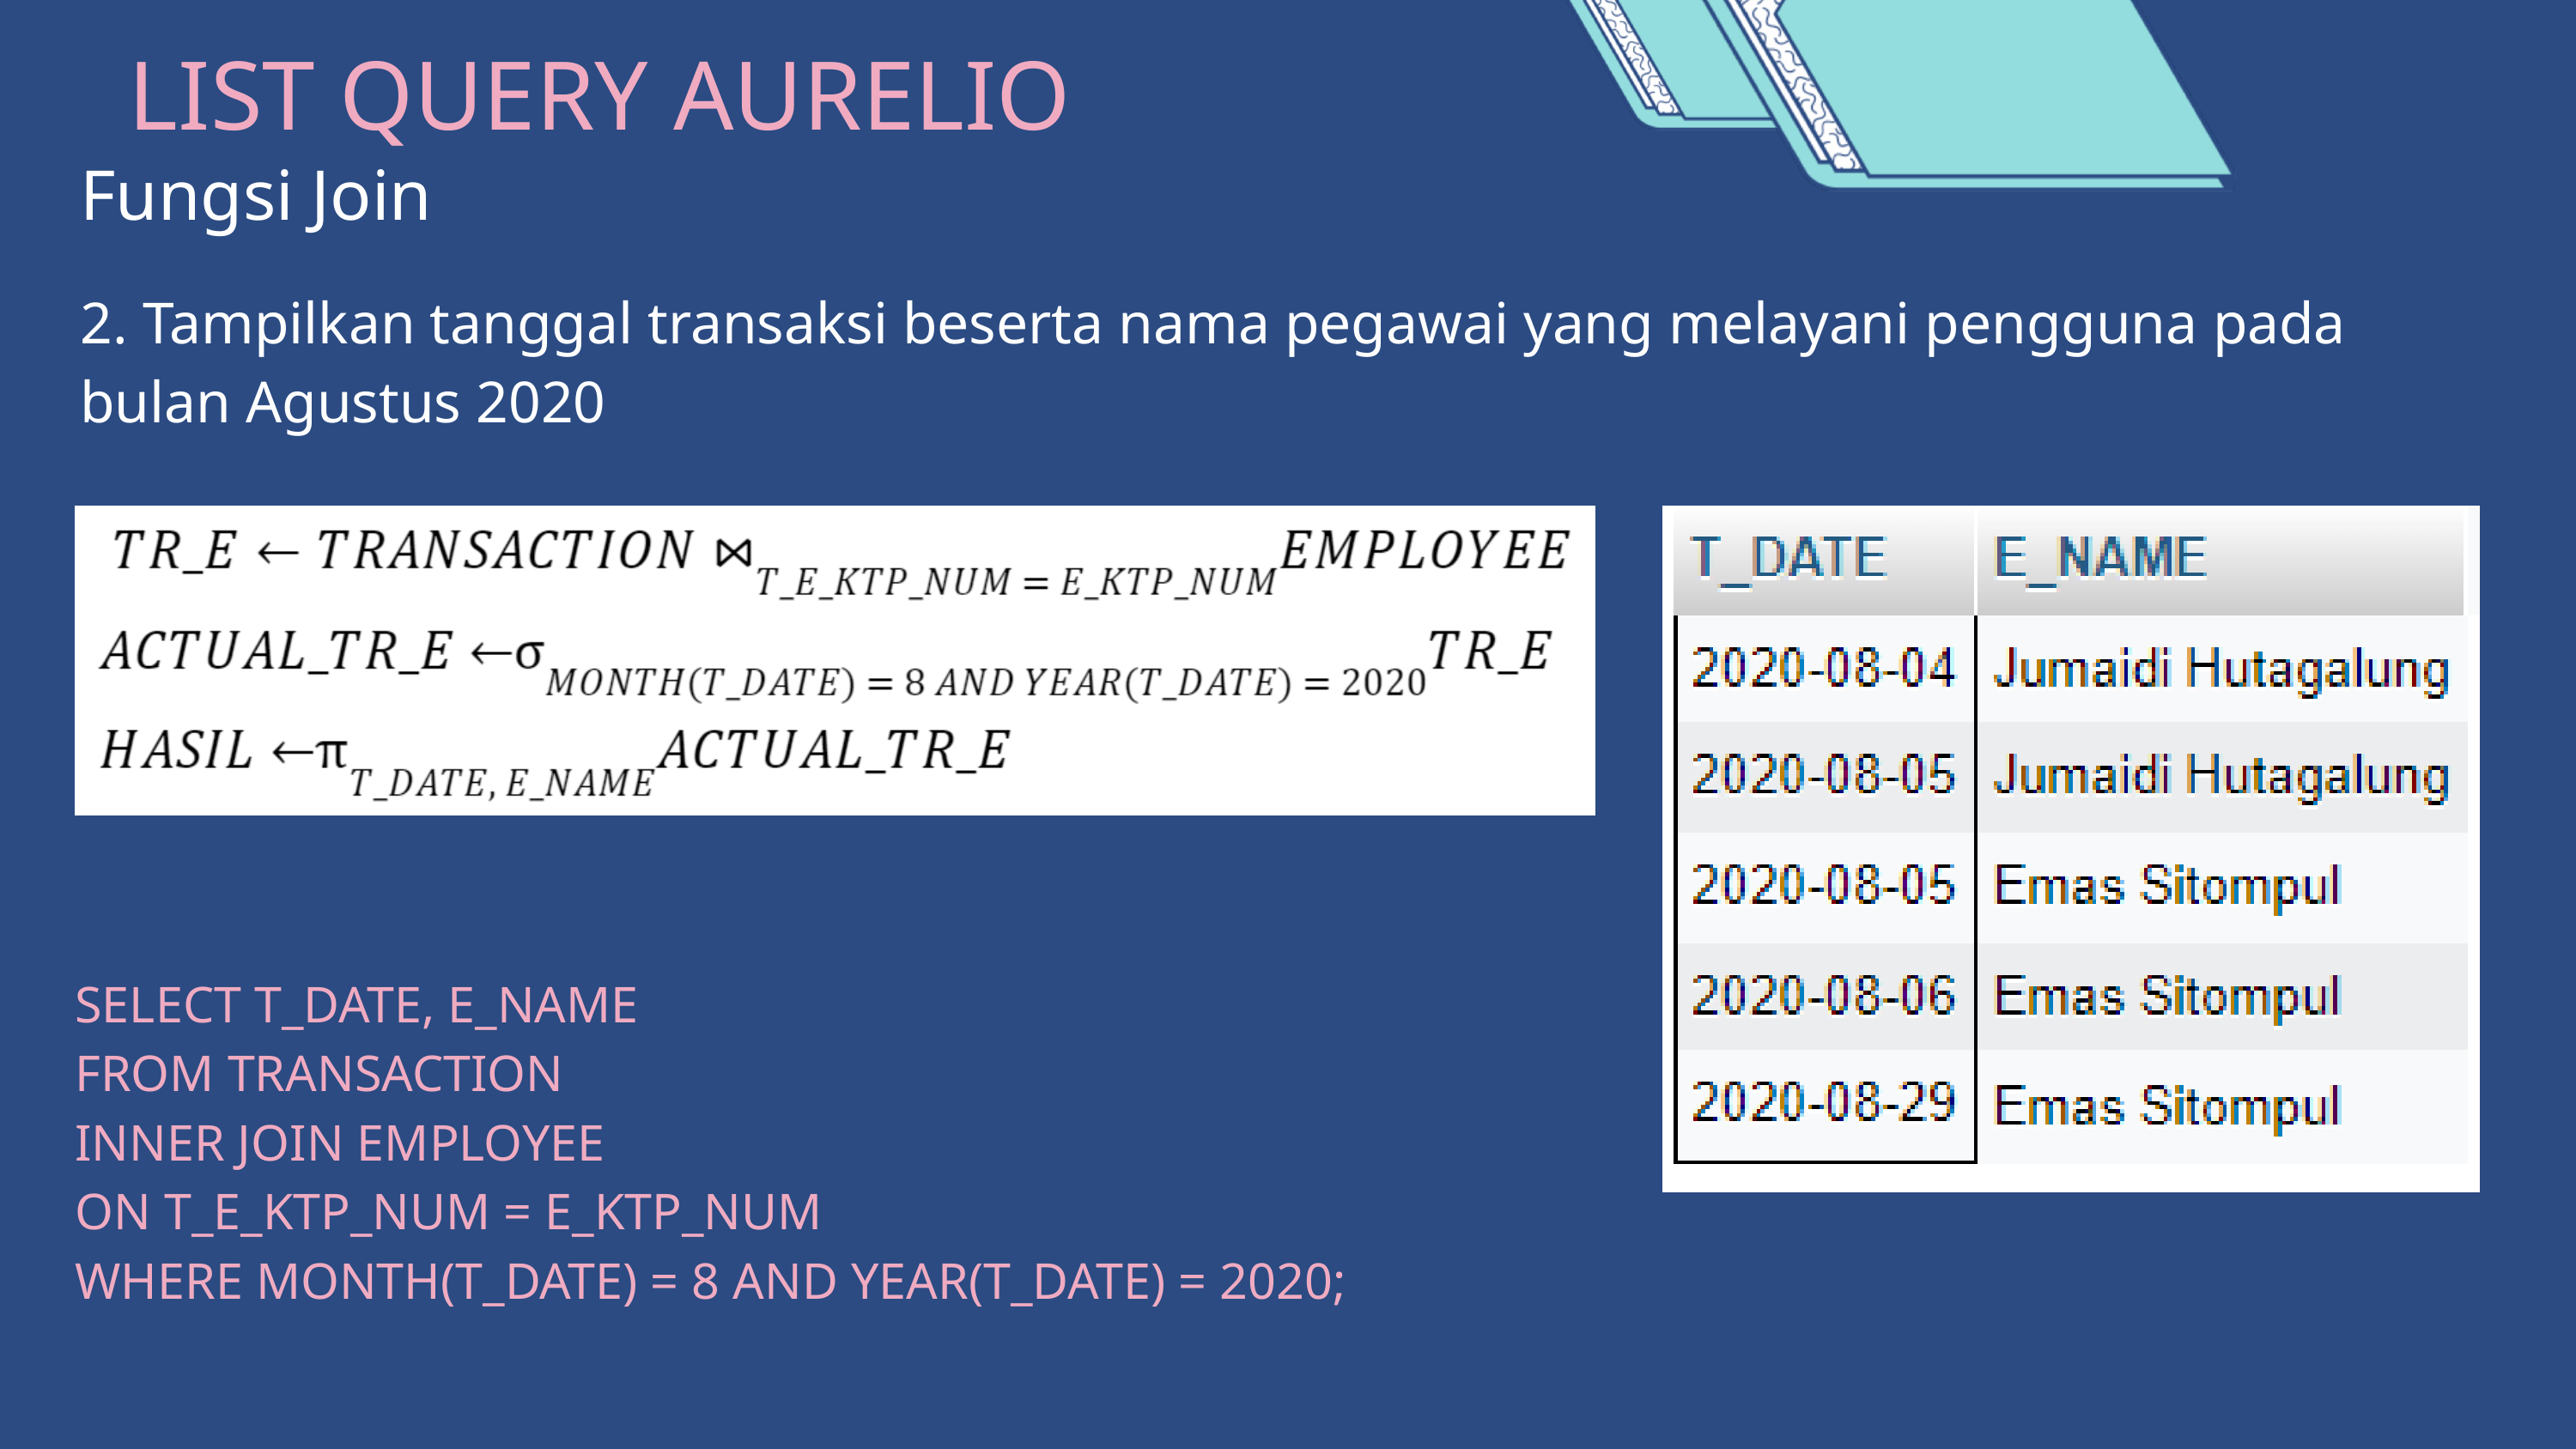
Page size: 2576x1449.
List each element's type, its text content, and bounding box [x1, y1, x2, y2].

picture [1410, 0, 2236, 280]
text_box Fungsi Join [80, 137, 538, 234]
picture [1662, 505, 2480, 1192]
text_box 2. Tampilkan tanggal transaksi beserta nama pegawai yang melayani pengguna pada bulan Agustus 2020 [80, 275, 2496, 434]
text_box LIST QUERY AURELIO [55, 15, 1145, 149]
picture [75, 505, 1596, 815]
text_box SELECT T_DATE, E_NAME FROM TRANSACTION INNER JOIN EMPLOYEE ON T_E_KTP_NUM = E_KTP_NUM WHERE MONTH(T_DATE) = 8 AND YEAR(T_DATE) = 2020; [75, 963, 1495, 1309]
